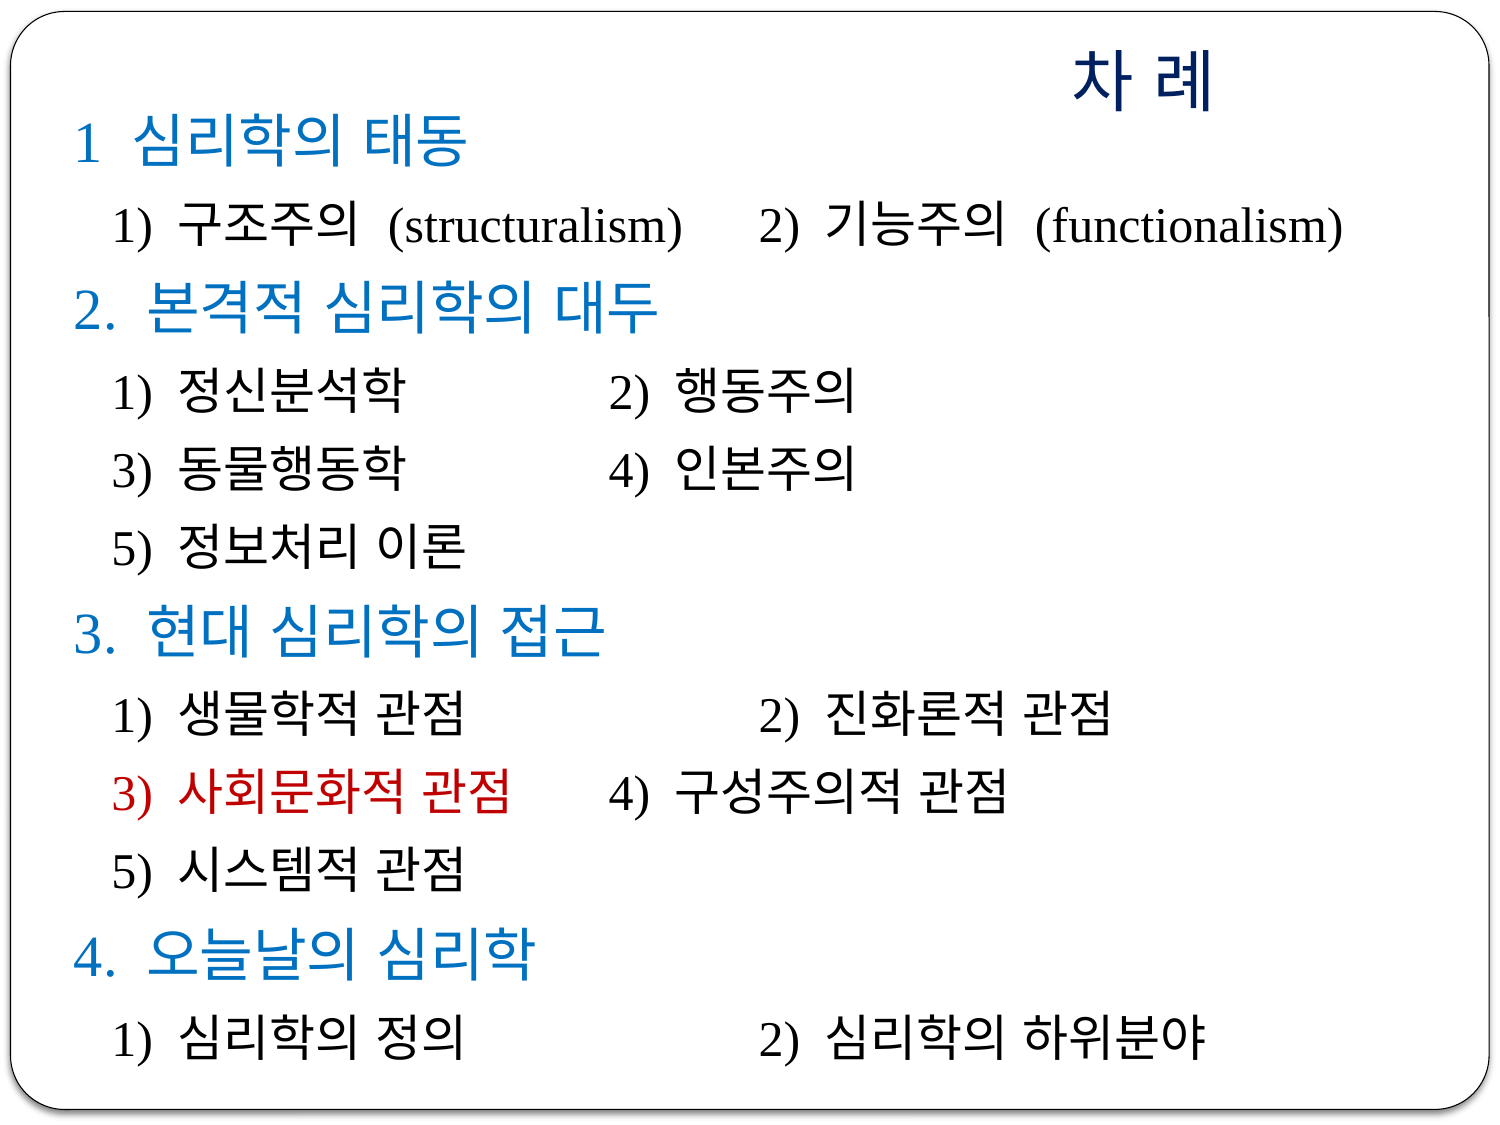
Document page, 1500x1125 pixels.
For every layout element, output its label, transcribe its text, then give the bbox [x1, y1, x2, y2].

title 차 례 [1057, 30, 1390, 90]
list 1 심리학의 태동 1) 구조주의 (structuralism) 2) 기능주의 (functionalism) 2. 본격적 심리학의 대두 1) 정신분석학 2) 행동주의 3) 동물행동학 4) 인본주의 5) 정보처리 이론 3. 현대 심리학의 접근 1) 생물학적 관점 2) 진화론적 관점 3) 사회문화적 관점 4) 구성주의적 관점 5) 시스템적 관점 4. 오늘날의 심리학 1) 심리학의 정의 2) 심리학의 하위분야 [41, 90, 1471, 1125]
